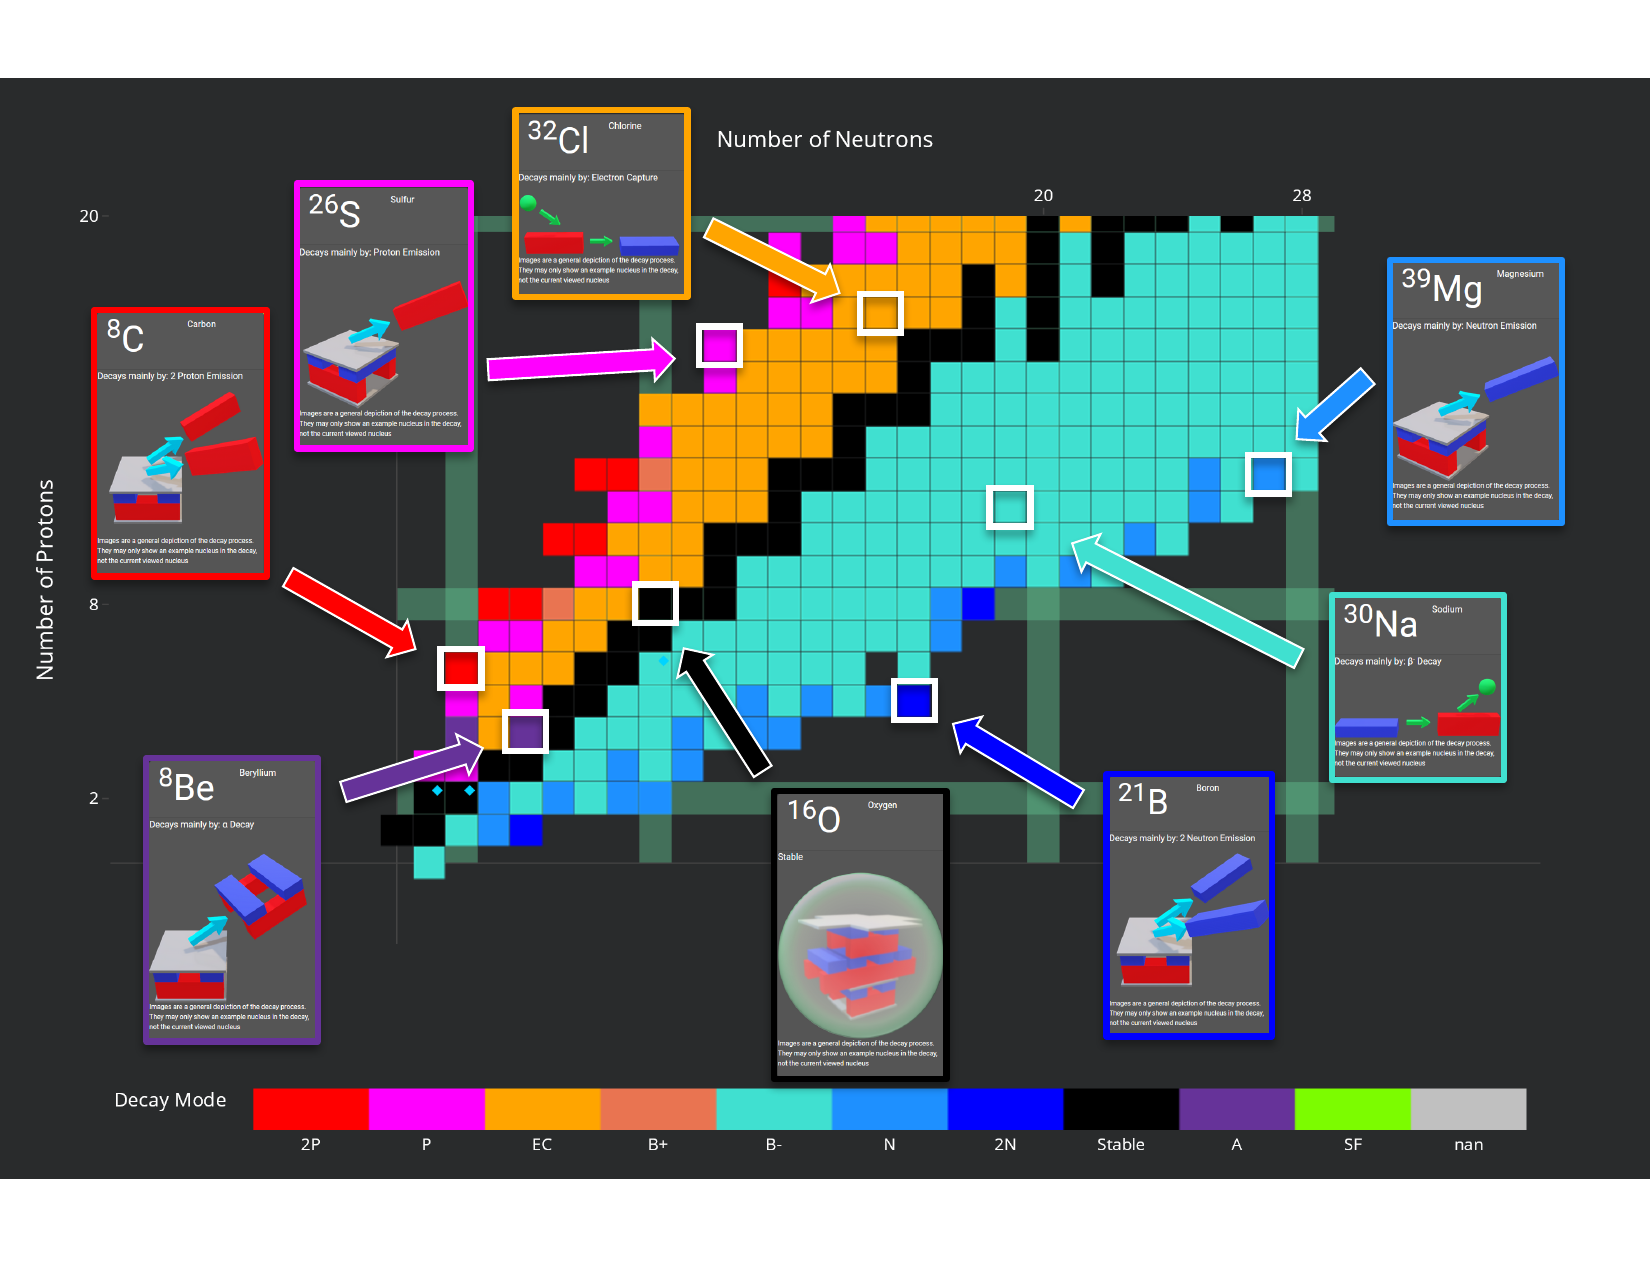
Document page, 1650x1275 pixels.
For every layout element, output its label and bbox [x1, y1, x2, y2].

picture [0, 78, 1650, 1179]
